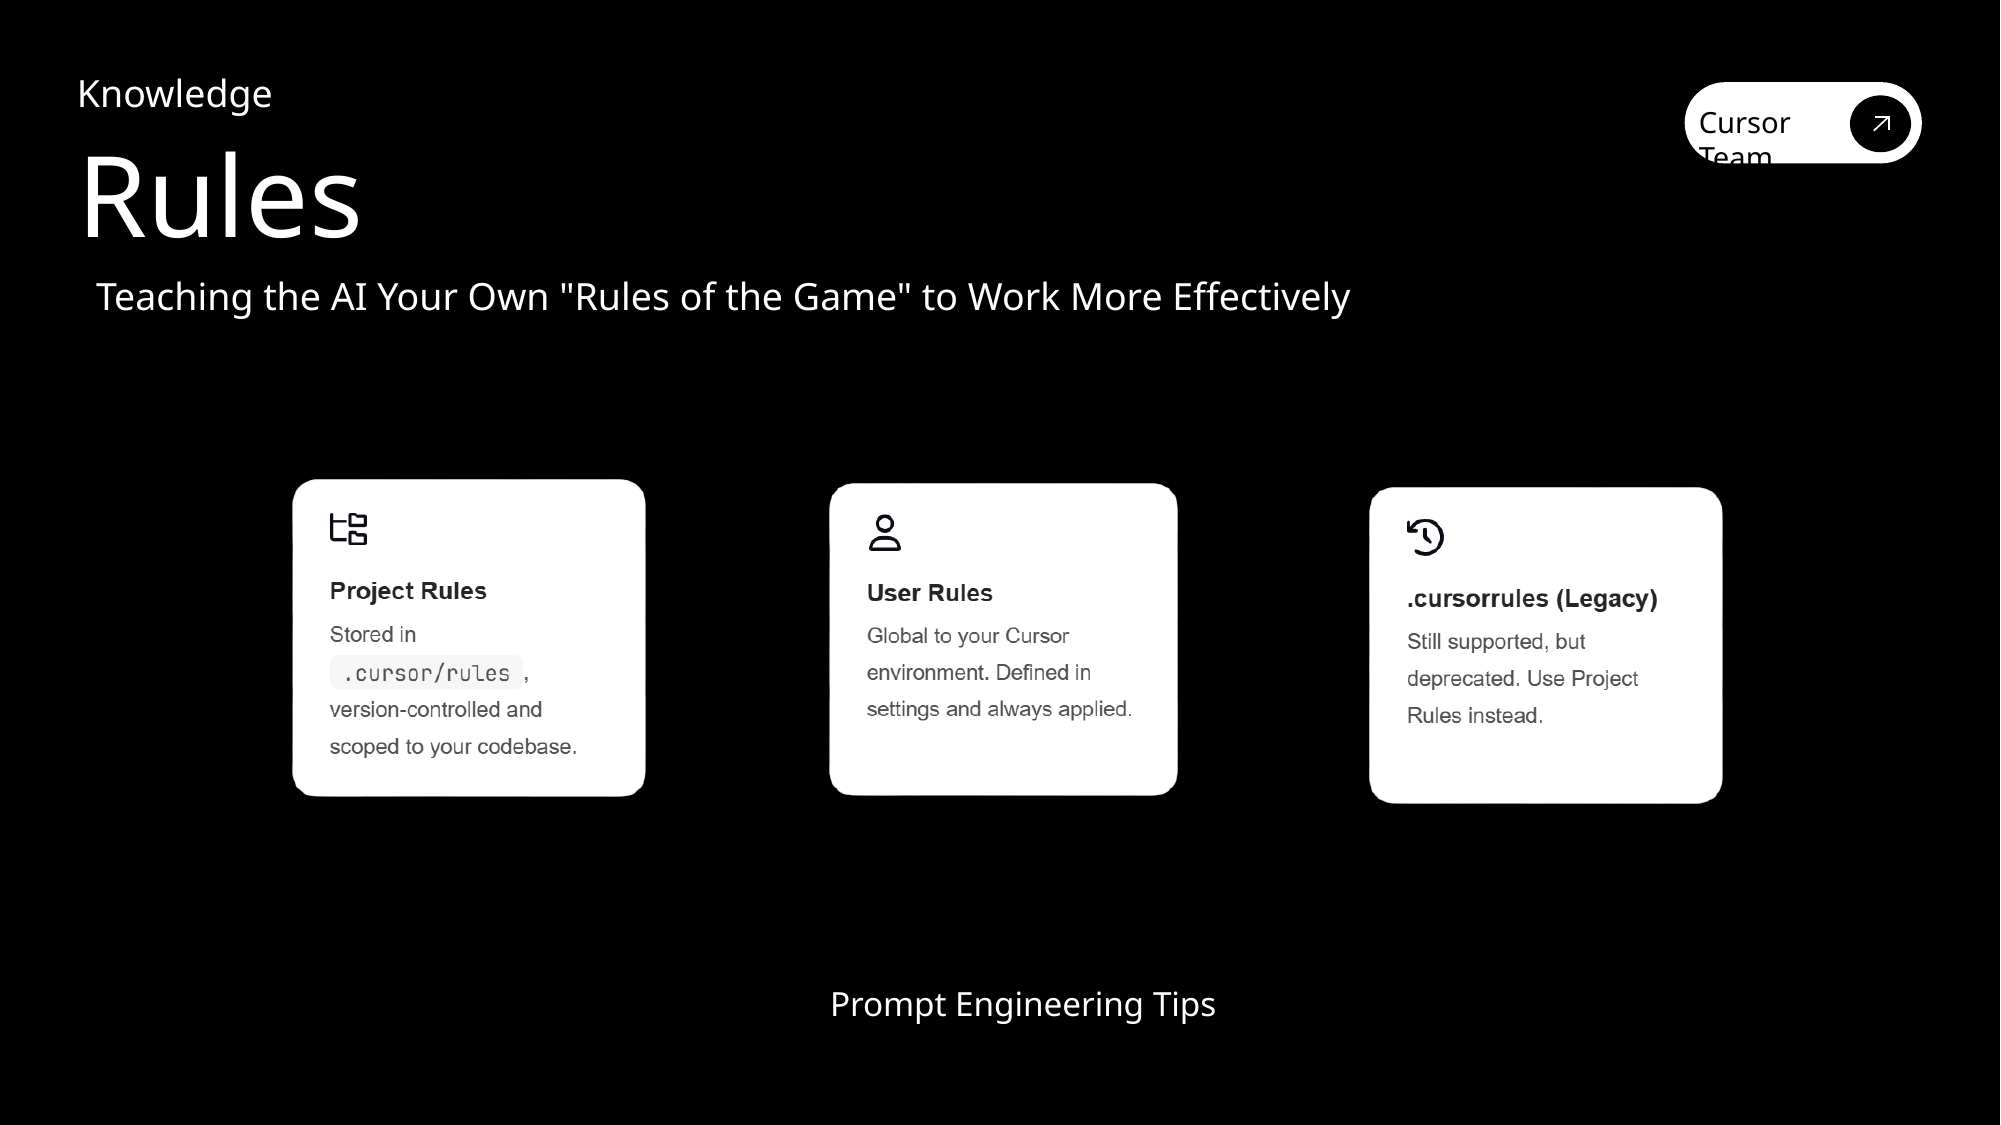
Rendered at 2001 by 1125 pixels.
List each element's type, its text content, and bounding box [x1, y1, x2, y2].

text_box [1684, 82, 1922, 164]
text_box Rules [62, 117, 1410, 268]
picture [1334, 461, 1738, 829]
text_box Prompt Engineering Tips [379, 975, 1668, 1030]
picture [273, 461, 666, 811]
picture [818, 461, 1196, 814]
text_box Teaching the AI Your Own "Rules of the Game" to Work More Effectively [81, 265, 1400, 326]
text_box Knowledge [62, 62, 344, 122]
